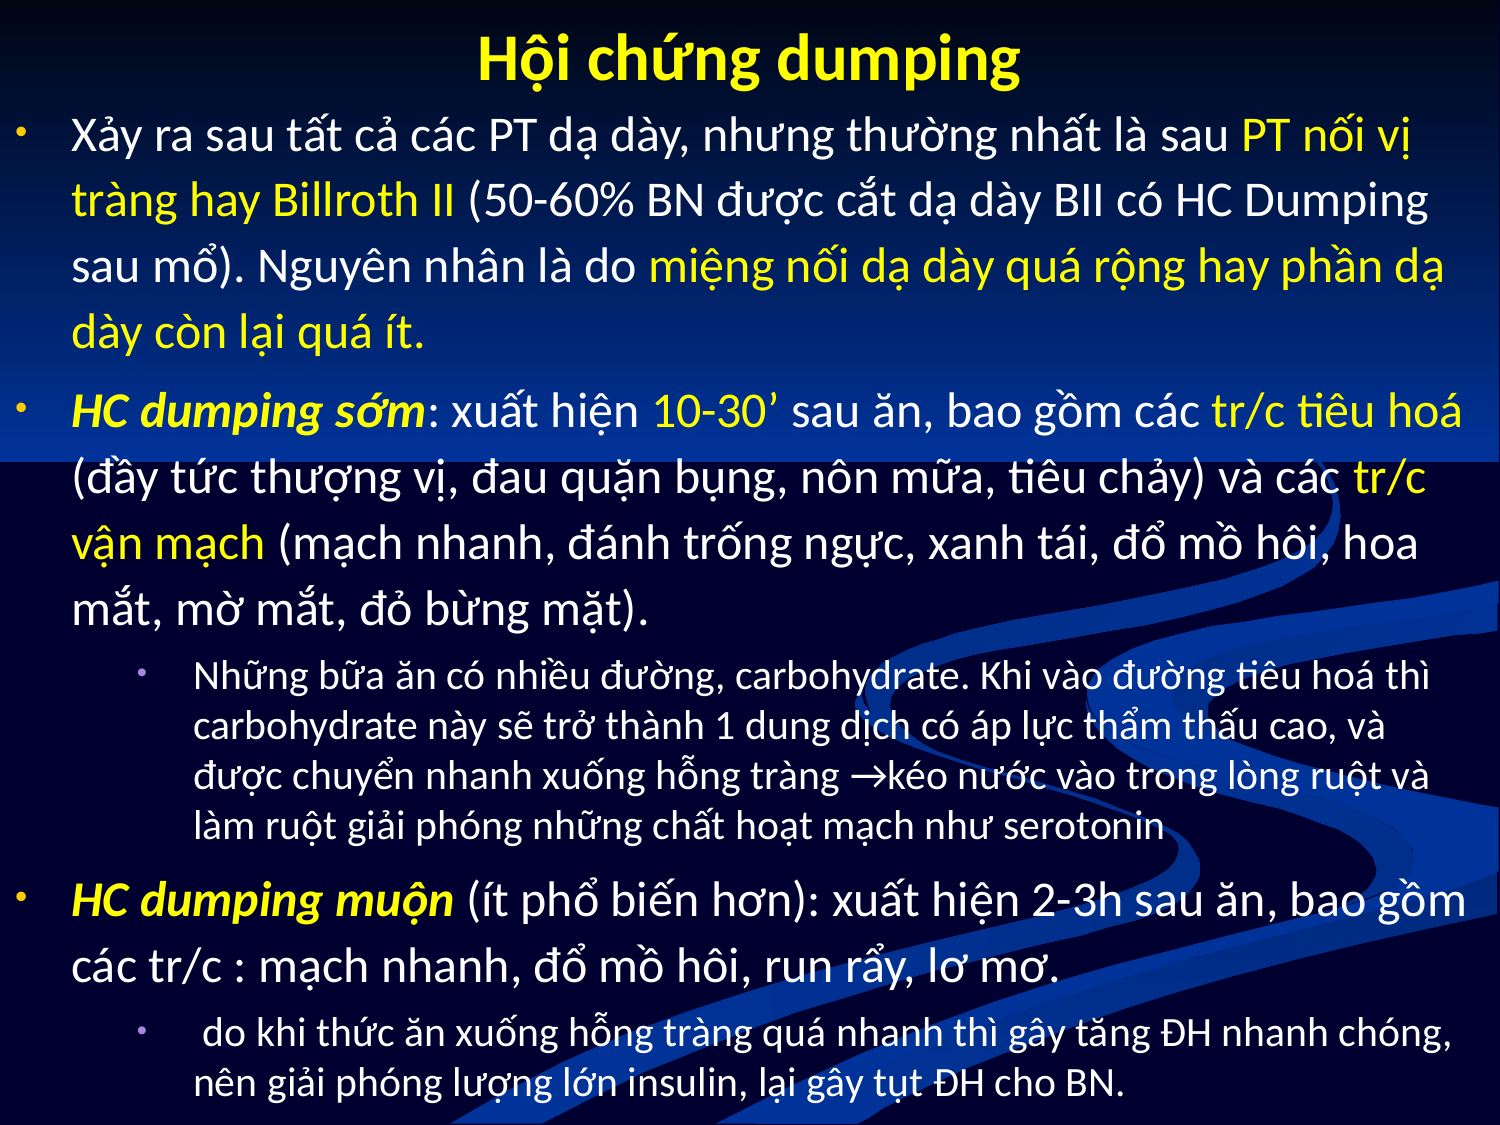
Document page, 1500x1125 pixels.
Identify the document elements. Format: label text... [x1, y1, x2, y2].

subtitle Xảy ra sau tất cả các PT dạ dày, nhưng thường nhất là sau PT nối vị tràng hay Billroth II (50-60% BN được cắt dạ dày BII có HC Dumping sau mổ). Nguyên nhân là do miệng nối dạ dày quá rộng hay phần dạ dày còn lại quá ít. HC dumping sớm: xuất hiện 10-30’ sau ăn, bao gồm các tr/c tiêu hoá (đầy tức thượng vị, đau quặn bụng, nôn mữa, tiêu chảy) và các tr/c vận mạch (mạch nhanh, đánh trống ngực, xanh tái, đổ mồ hôi, hoa mắt, mờ mắt, đỏ bừng mặt). Những bữa ăn có nhiều đường, carbohydrate. Khi vào đường tiêu hoá thì carbohydrate này sẽ trở thành 1 dung dịch có áp lực thẩm thấu cao, và được chuyển nhanh xuống hỗng tràng →kéo nước vào trong lòng ruột và làm ruột giải phóng những chất hoạt mạch như serotonin HC dumping muộn (ít phổ biến hơn): xuất hiện 2-3h sau ăn, bao gồm các tr/c : mạch nhanh, đổ mồ hôi, run rẩy, lơ mơ. do khi thức ăn xuống hỗng tràng quá nhanh thì gây tăng ĐH nhanh chóng, nên giải phóng lượng lớn insulin, lại gây tụt ĐH cho BN. [0, 87, 1488, 1113]
title Hội chứng dumping [112, 0, 1388, 87]
